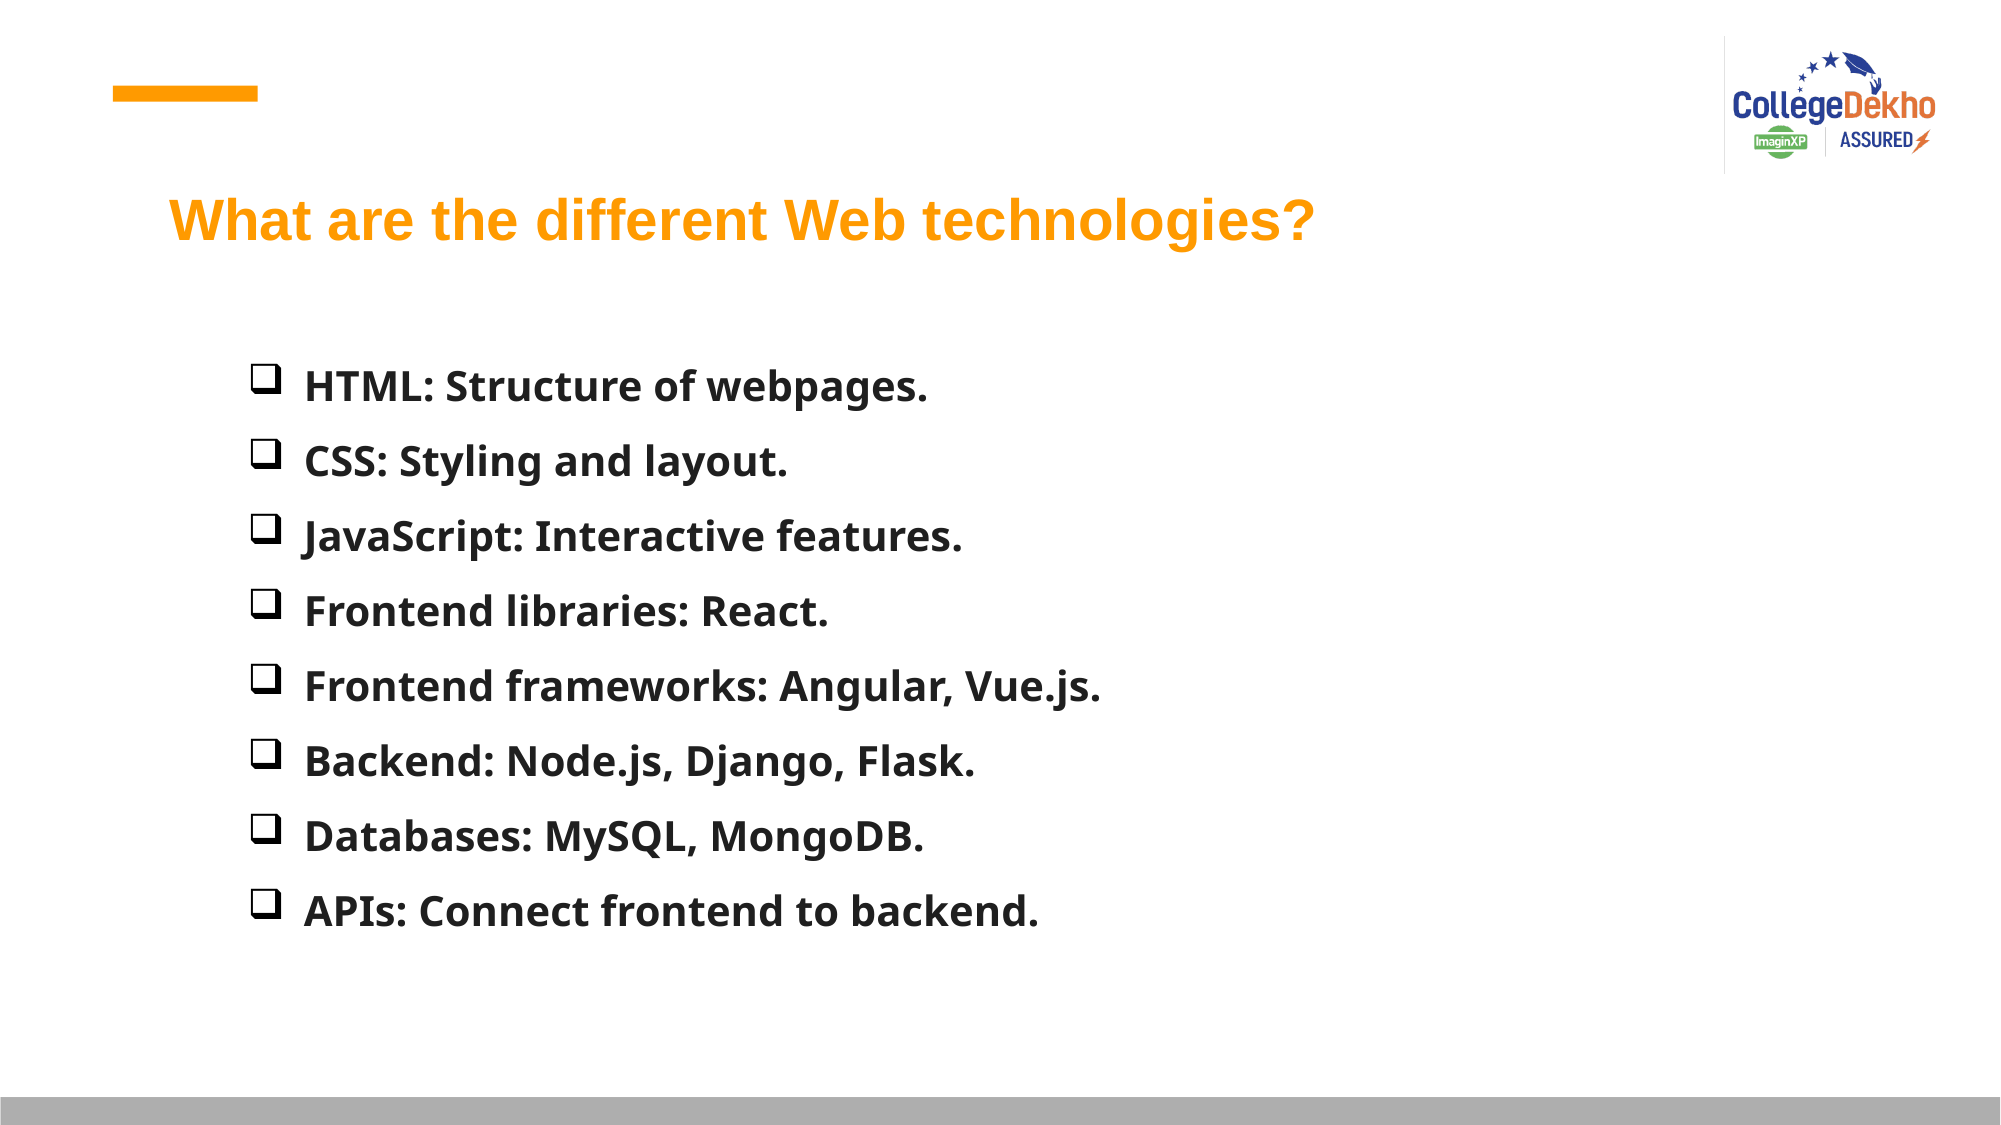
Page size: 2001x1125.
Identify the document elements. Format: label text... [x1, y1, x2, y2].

picture [0, 1080, 2001, 1125]
picture [1724, 36, 1943, 174]
text_box What are the different Web technologies? [129, 172, 1908, 263]
text_box HTML: Structure of webpages. CSS: Styling and layout. JavaScript: Interactive features. Frontend libraries: React. Frontend frameworks: Angular, Vue.js. Backend: Node.js, Django, Flask. Databases: MySQL, MongoDB. APIs: Connect frontend to backend. [232, 326, 1805, 932]
